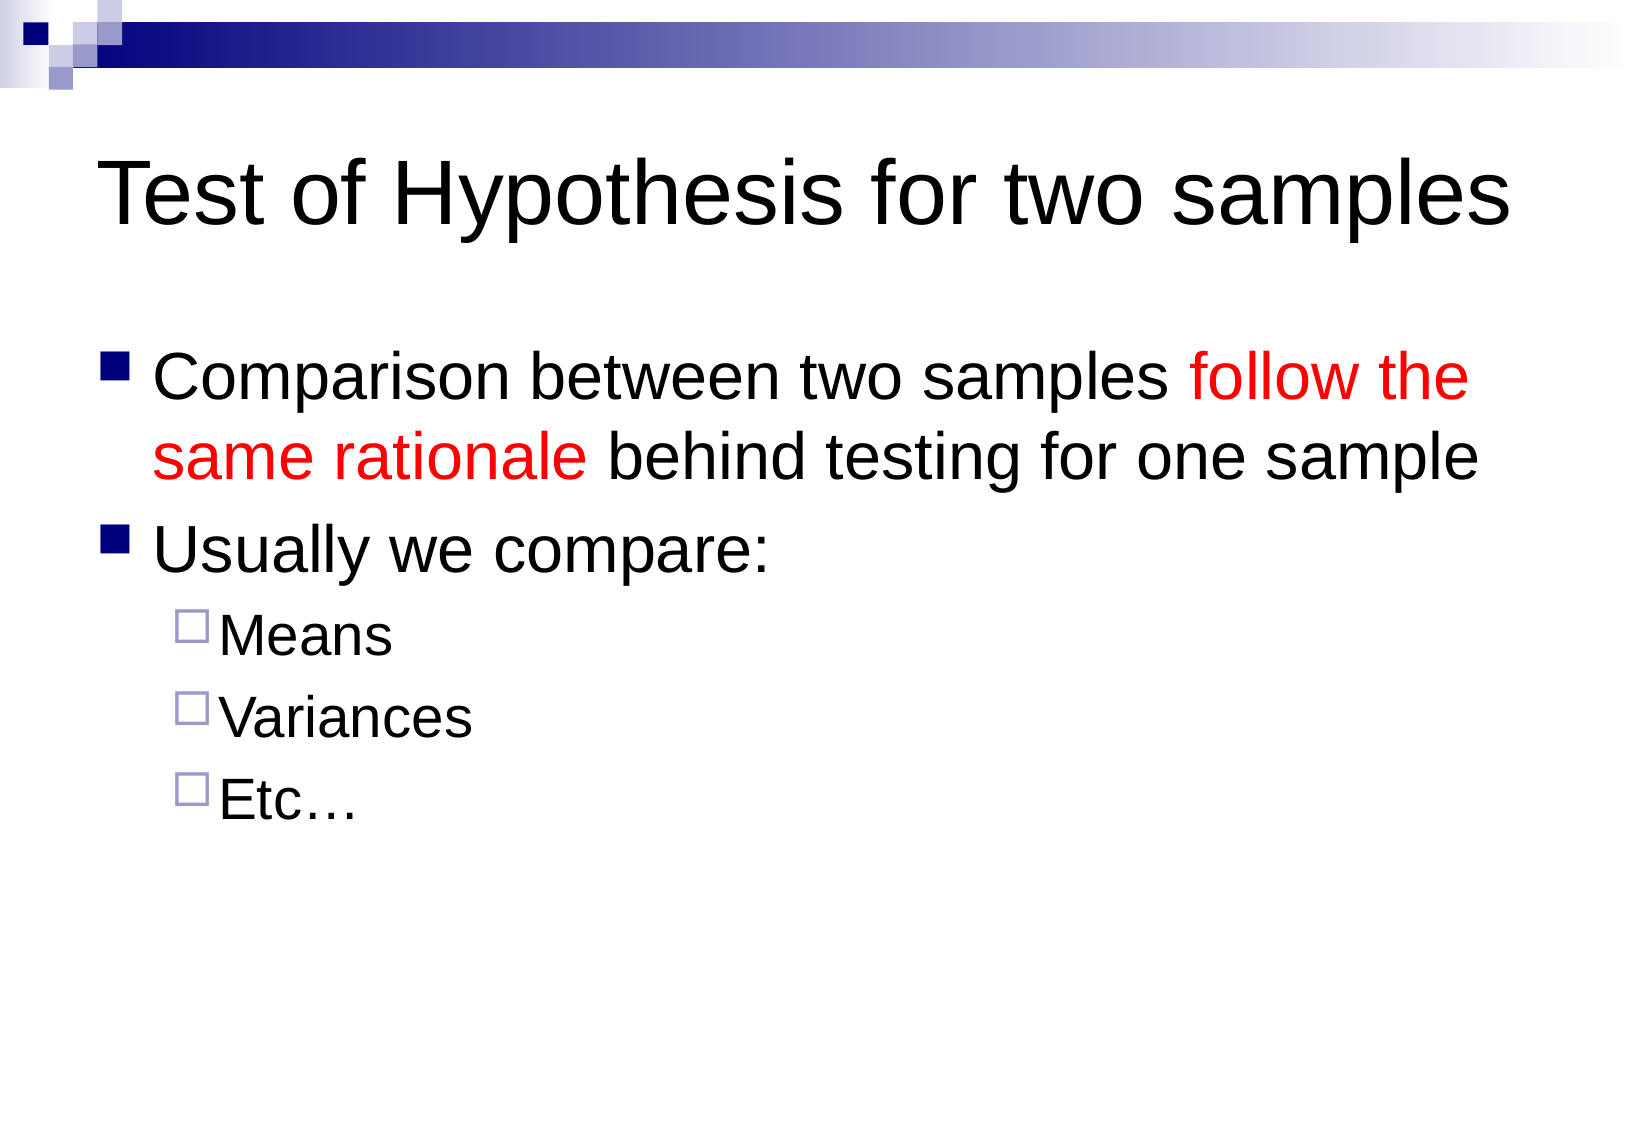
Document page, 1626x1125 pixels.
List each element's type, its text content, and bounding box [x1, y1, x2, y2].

title Test of Hypothesis for two samples [81, 75, 1544, 300]
list Comparison between two samples follow the same rationale behind testing for one sample Usually we compare: Means Variances Etc… [81, 324, 1544, 963]
